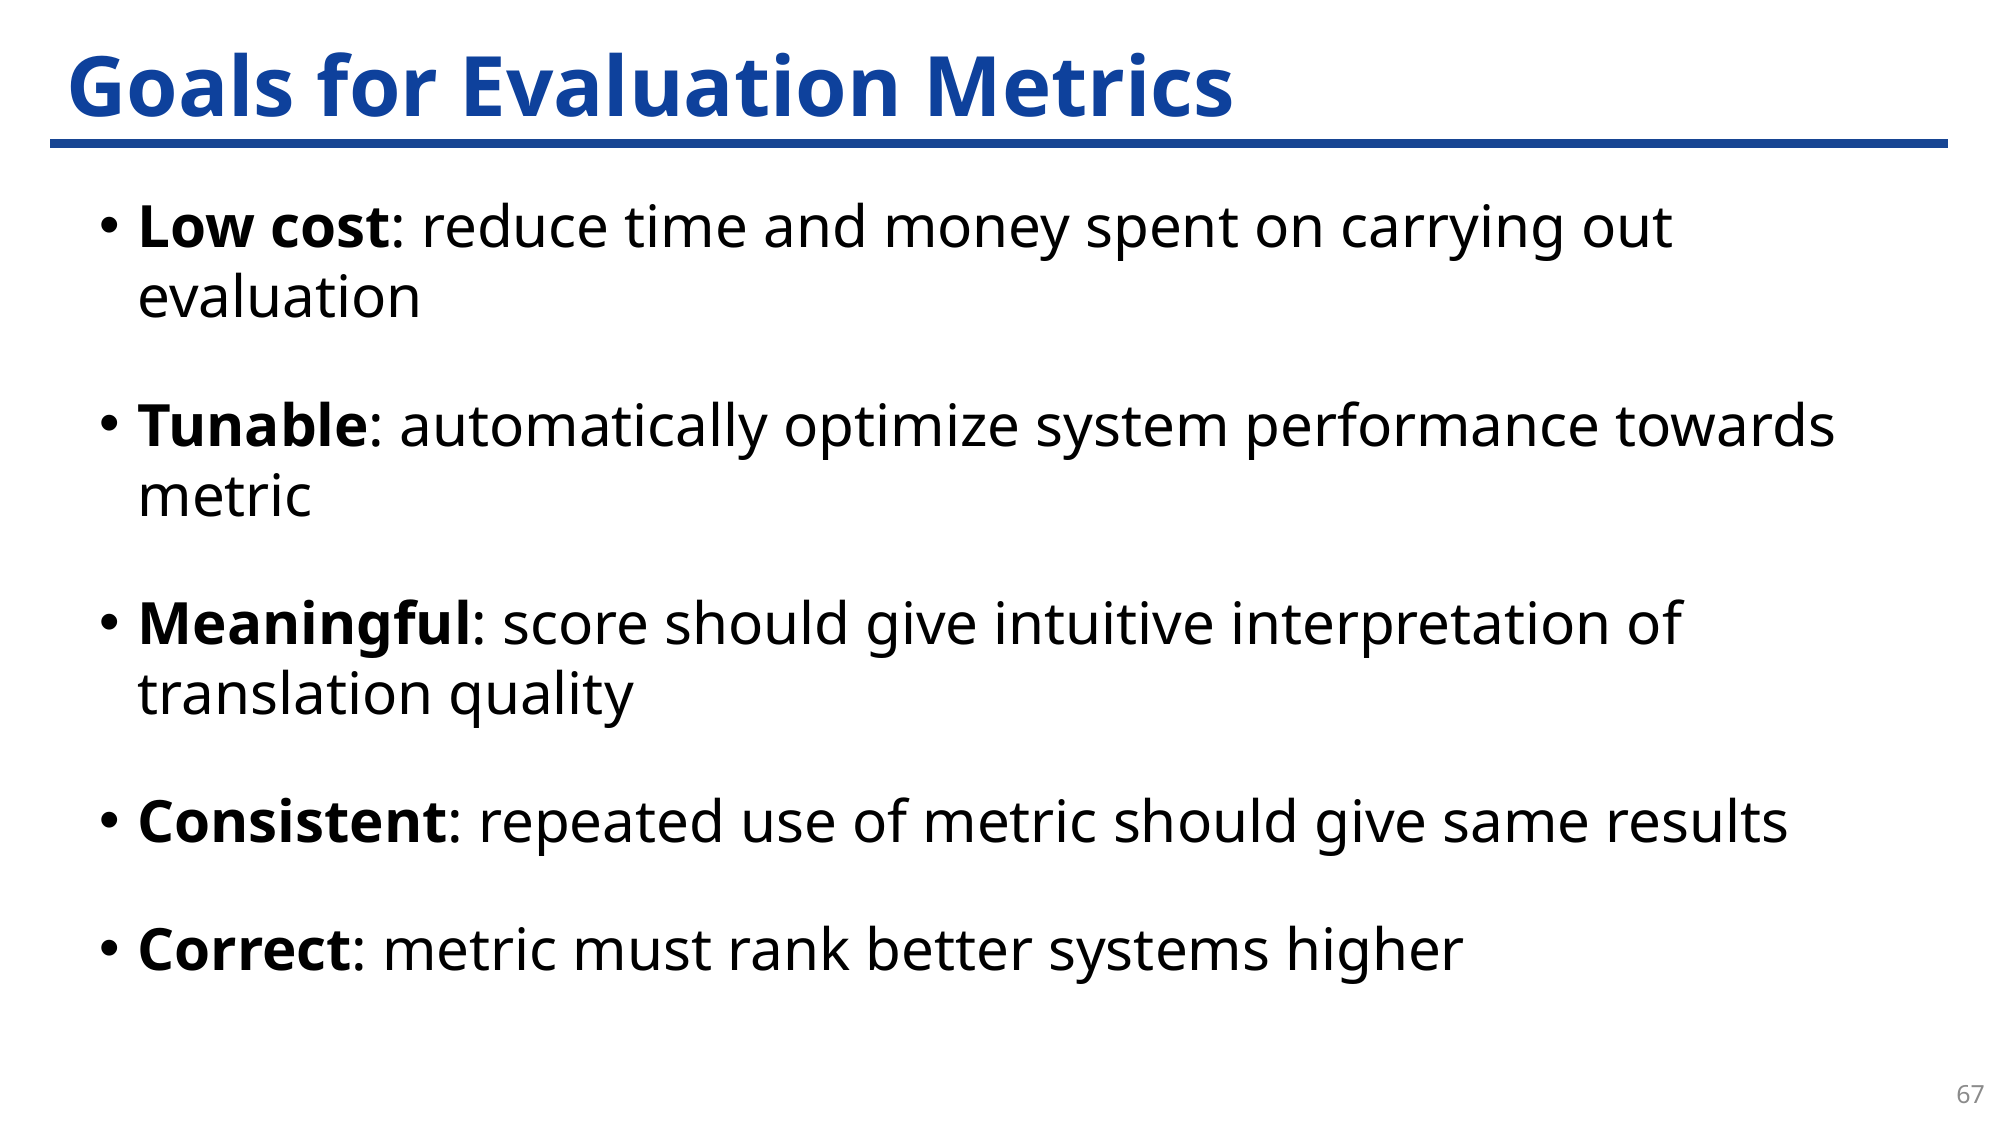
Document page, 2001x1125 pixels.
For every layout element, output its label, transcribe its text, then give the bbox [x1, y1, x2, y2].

title Goals for Evaluation Metrics [51, 39, 1947, 140]
list Low cost: reduce time and money spent on carrying out evaluation Tunable: automatically optimize system performance towards metric Meaningful: score should give intuitive interpretation of translation quality Consistent: repeated use of metric should give same results Correct: metric must rank better systems higher [84, 181, 1981, 1086]
slide_number 67 [1899, 1065, 2000, 1125]
